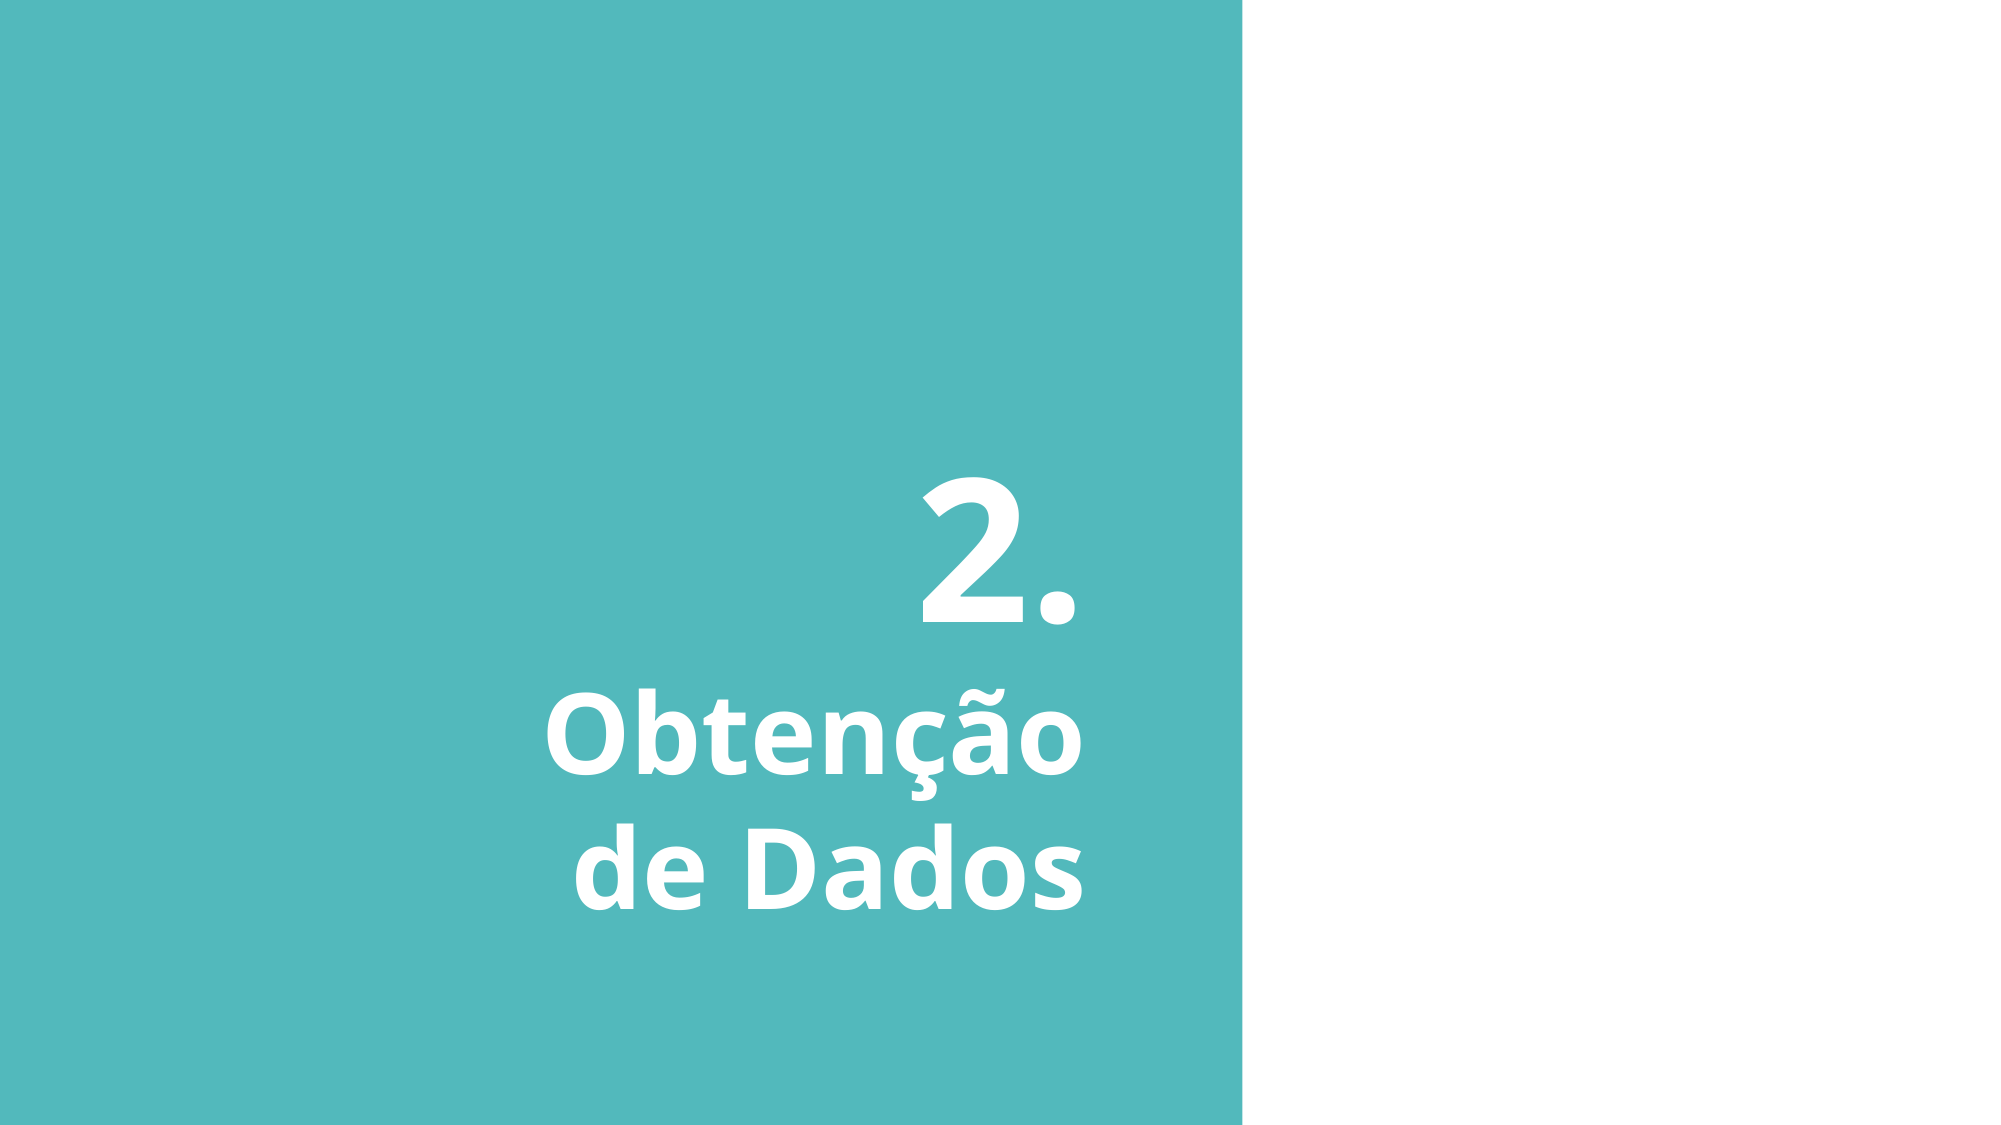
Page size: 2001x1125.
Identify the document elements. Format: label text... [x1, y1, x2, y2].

title 2. Obtenção de Dados [362, 633, 1102, 948]
